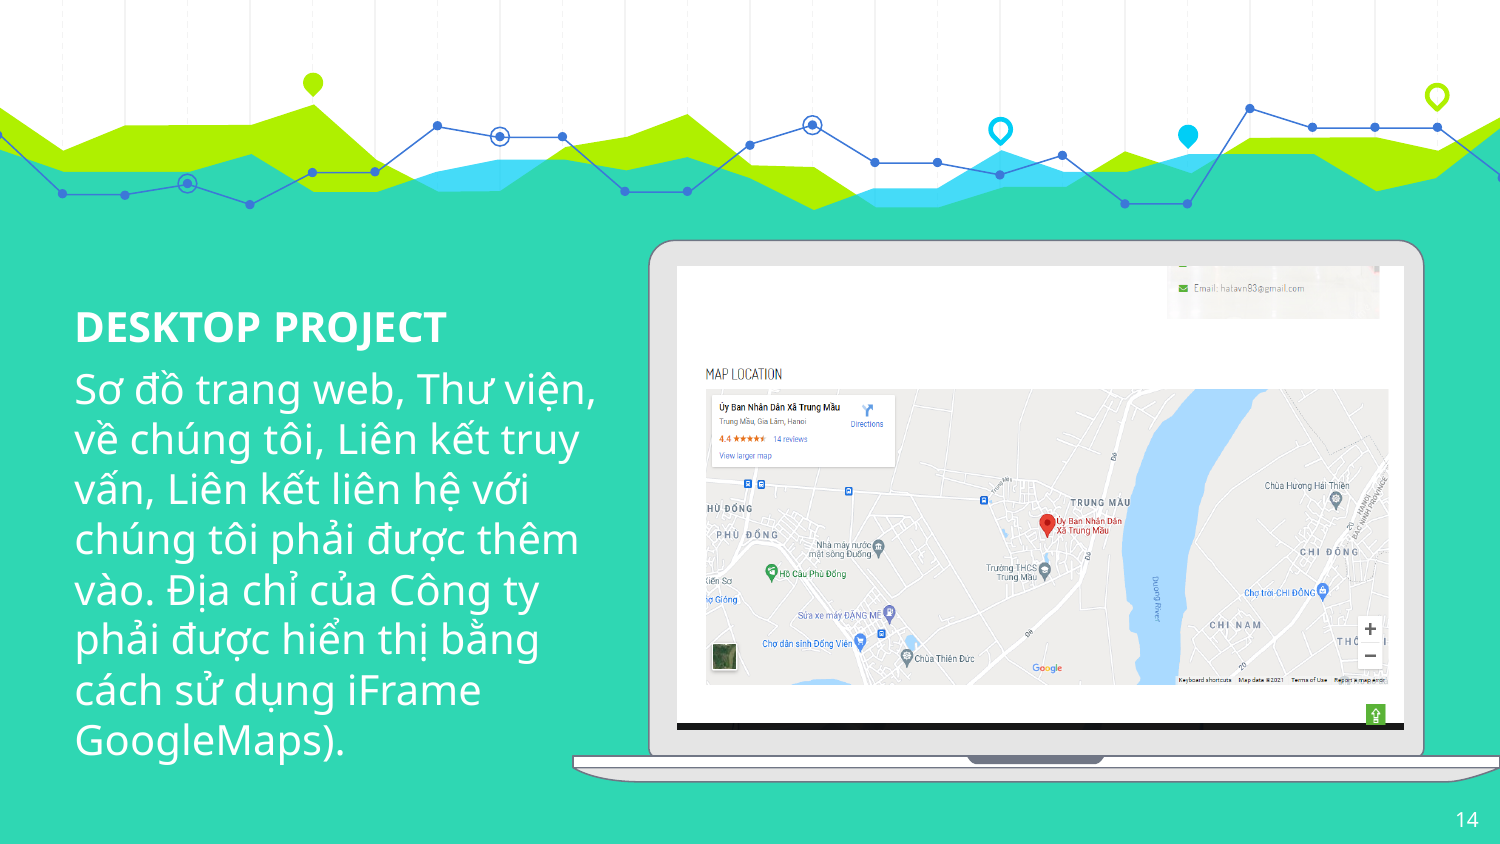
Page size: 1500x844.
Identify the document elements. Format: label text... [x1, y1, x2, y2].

list DESKTOP PROJECT Sơ đồ trang web, Thư viện, về chúng tôi, Liên kết truy vấn, Liên kết liên hệ với chúng tôi phải được thêm vào. Địa chỉ của Công ty phải được hiển thị bằng cách sử dụng iFrame GoogleMaps). [59, 285, 567, 696]
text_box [572, 240, 1500, 782]
picture [677, 265, 1404, 731]
slide_number 14 [1403, 791, 1494, 844]
